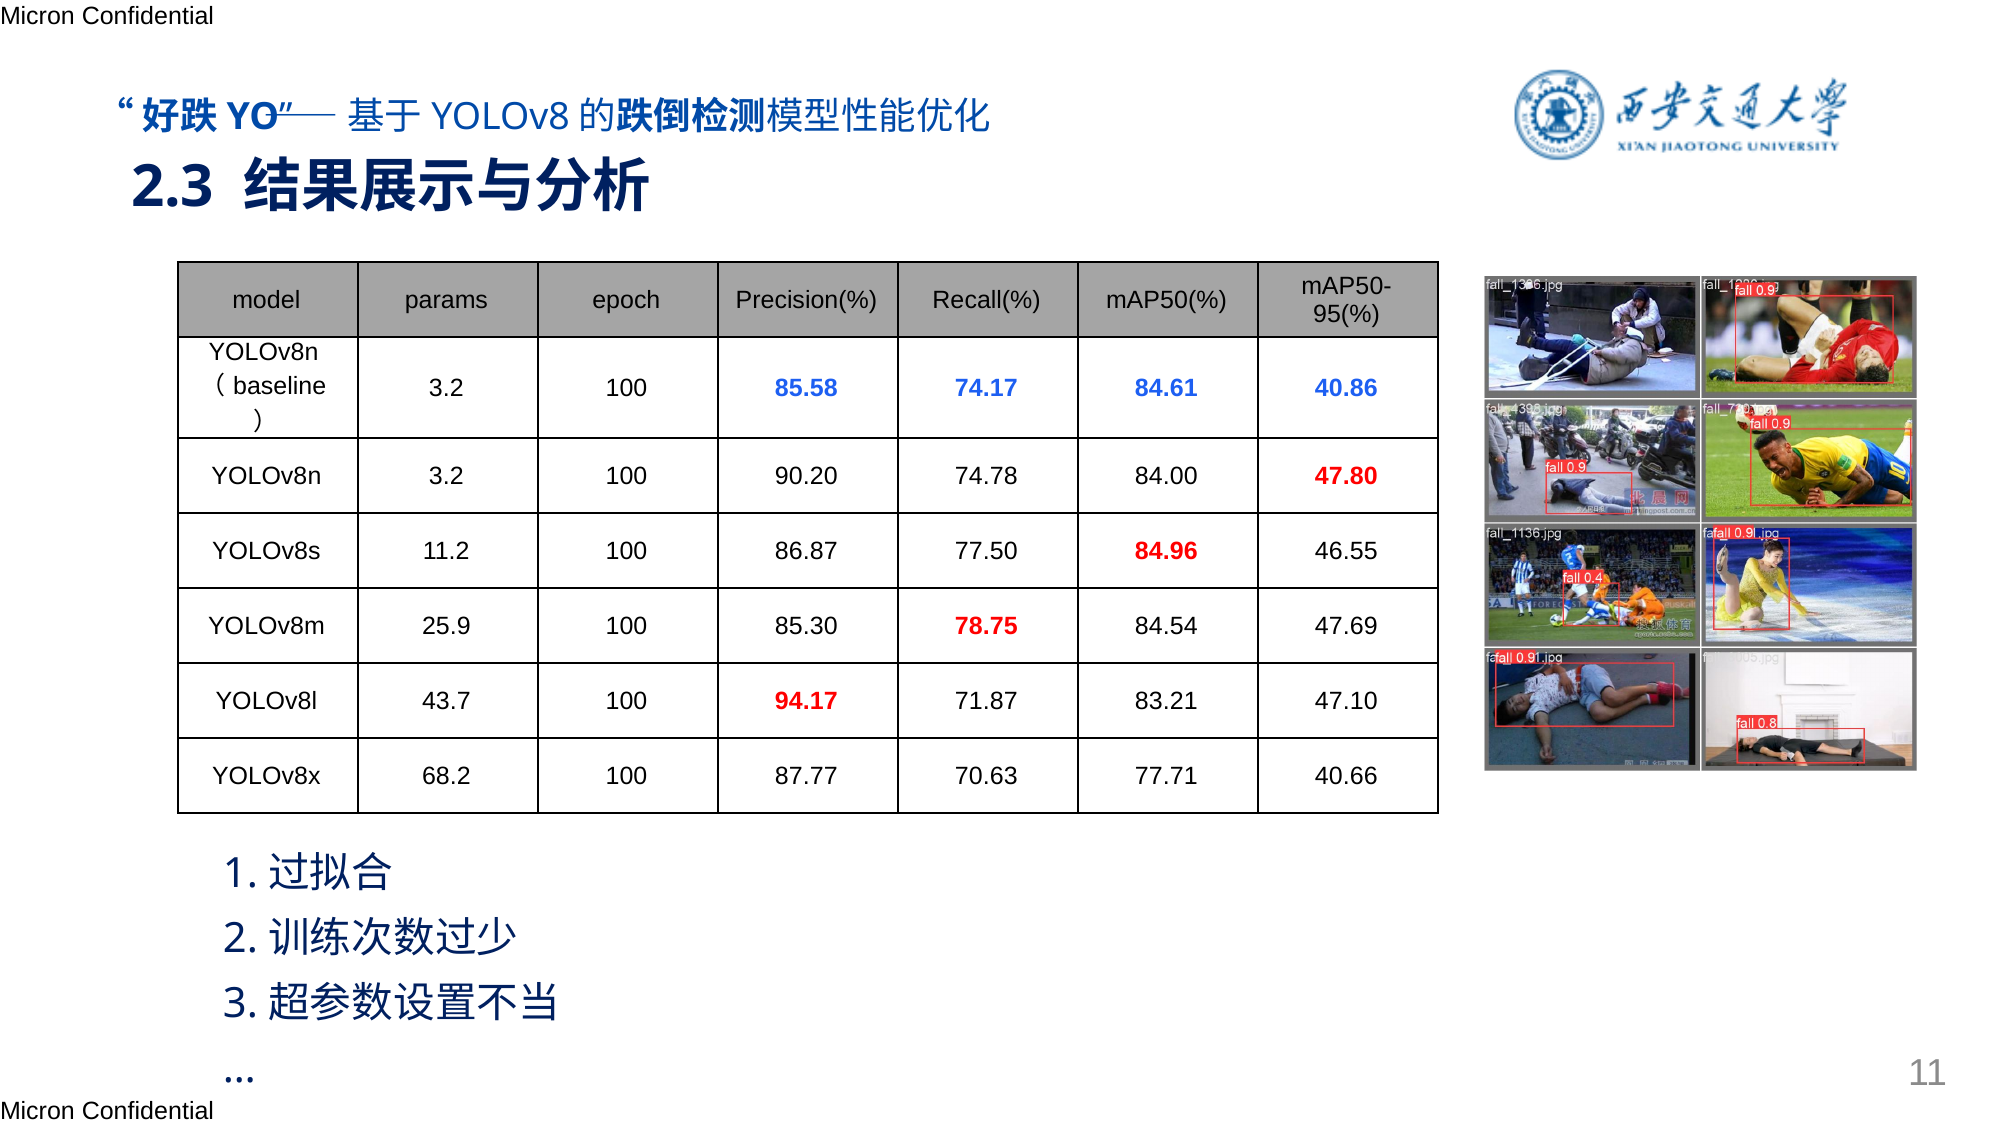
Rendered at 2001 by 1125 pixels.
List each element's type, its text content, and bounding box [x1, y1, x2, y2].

table_cell 47.69 [1259, 589, 1437, 662]
table_cell 100 [539, 338, 717, 437]
table_cell 100 [539, 589, 717, 662]
table_cell 83.21 [1079, 664, 1257, 737]
table_cell YOLOv8n（baseline） [179, 338, 357, 437]
table_cell 87.77 [719, 739, 897, 812]
table_cell 43.7 [359, 664, 537, 737]
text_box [66, 84, 1035, 227]
table_cell 40.86 [1259, 338, 1437, 437]
table_cell 71.87 [899, 664, 1077, 737]
table_cell 84.61 [1079, 338, 1257, 437]
table_cell 46.55 [1259, 514, 1437, 587]
table_cell 84.54 [1079, 589, 1257, 662]
table_header mAP50(%) [1079, 263, 1257, 336]
table_cell 100 [539, 439, 717, 512]
picture [1455, 32, 1940, 177]
table_cell 74.17 [899, 338, 1077, 437]
table_header epoch [539, 263, 717, 336]
table_cell 70.63 [899, 739, 1077, 812]
table_cell 94.17 [719, 664, 897, 737]
table_cell YOLOv8n [179, 439, 357, 512]
table_header params [359, 263, 537, 336]
table_cell 85.30 [719, 589, 897, 662]
table_cell 25.9 [359, 589, 537, 662]
table_cell YOLOv8s [179, 514, 357, 587]
table_cell 86.87 [719, 514, 897, 587]
table_cell YOLOv8x [179, 739, 357, 812]
slide_number 11 [1512, 1040, 1963, 1101]
table_cell 3.2 [359, 439, 537, 512]
table_cell 40.66 [1259, 739, 1437, 812]
table_cell 47.80 [1259, 439, 1437, 512]
table_cell YOLOv8l [179, 664, 357, 737]
table_header mAP50-95(%) [1259, 263, 1437, 336]
table_cell 90.20 [719, 439, 897, 512]
table_cell 3.2 [359, 338, 537, 437]
table_header model [179, 263, 357, 336]
table_cell 47.10 [1259, 664, 1437, 737]
table_cell 85.58 [719, 338, 897, 437]
table_cell 100 [539, 664, 717, 737]
table_cell 68.2 [359, 739, 537, 812]
table_cell 11.2 [359, 514, 537, 587]
table_cell 78.75 [899, 589, 1077, 662]
table_cell 77.50 [899, 514, 1077, 587]
table_cell 84.96 [1079, 514, 1257, 587]
picture [1484, 276, 1921, 773]
table_cell 100 [539, 739, 717, 812]
table_cell YOLOv8m [179, 589, 357, 662]
table_header Precision(%) [719, 263, 897, 336]
table_cell 84.00 [1079, 439, 1257, 512]
table_cell 100 [539, 514, 717, 587]
text_box 1.过拟合 2.训练次数过少 3.超参数设置不当 … [208, 823, 1703, 1099]
table_cell 74.78 [899, 439, 1077, 512]
table_cell 77.71 [1079, 739, 1257, 812]
table_header Recall(%) [899, 263, 1077, 336]
